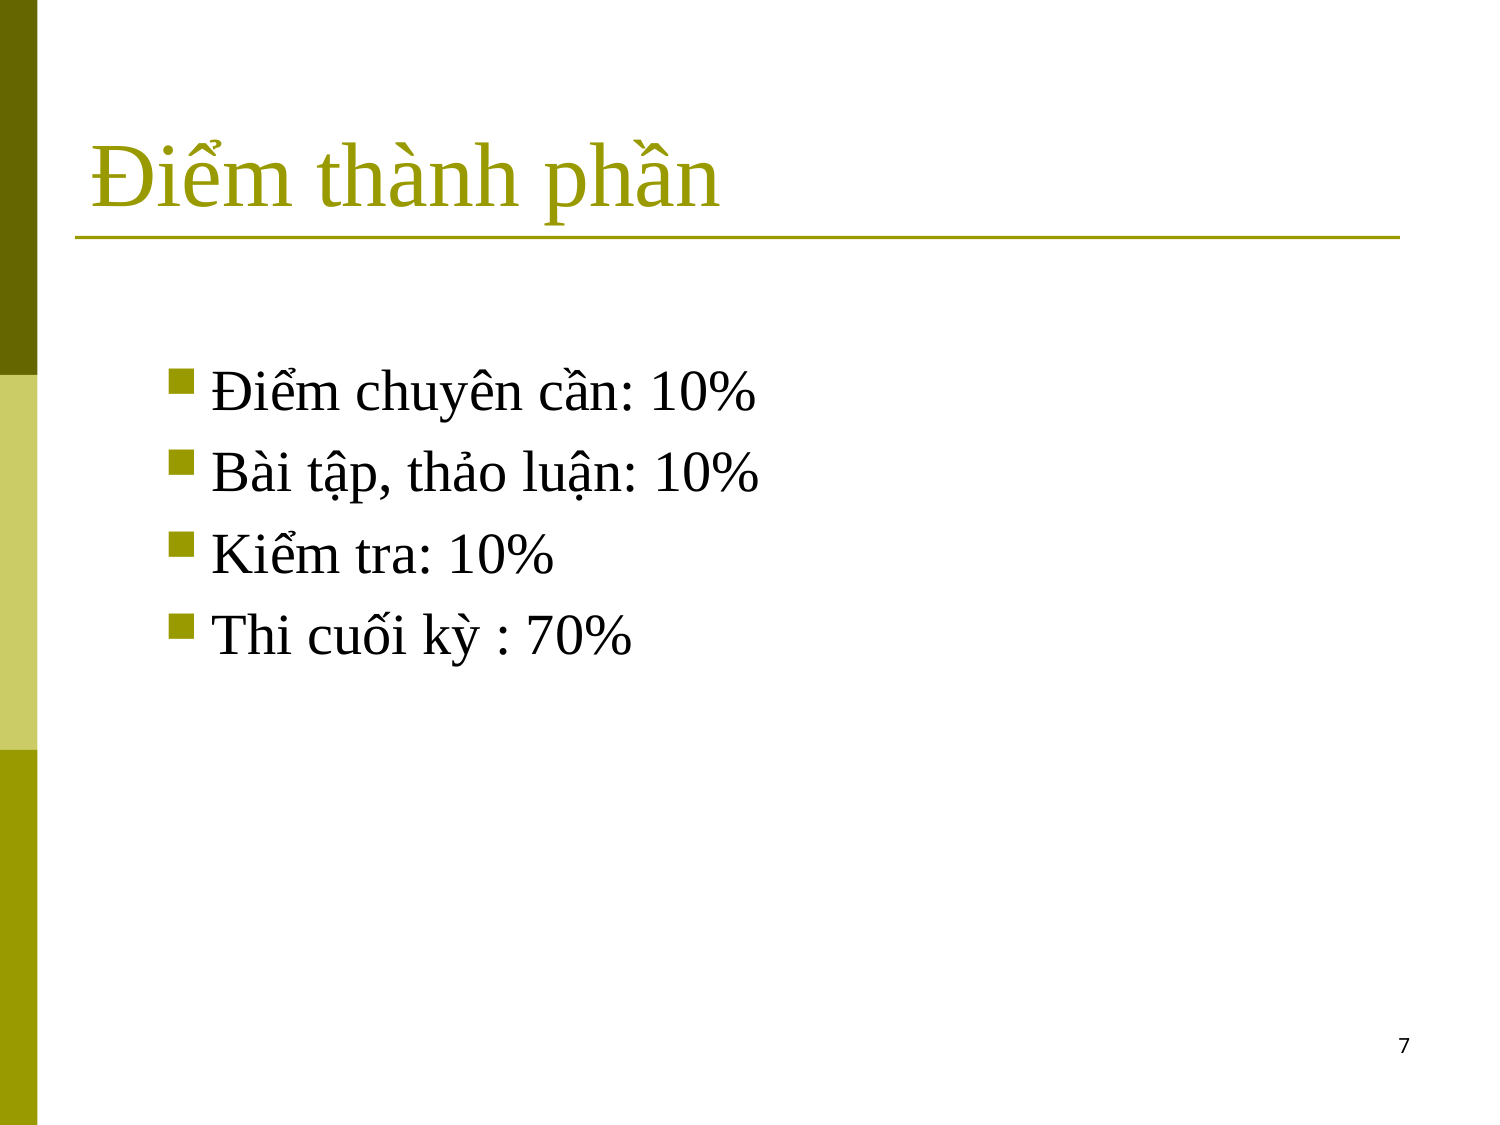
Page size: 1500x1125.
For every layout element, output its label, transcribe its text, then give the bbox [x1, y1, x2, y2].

title Điểm thành phần [75, 45, 1425, 233]
list Điểm chuyên cần: 10% Bài tập, thảo luận: 10% Kiểm tra: 10% Thi cuối kỳ : 70% [75, 262, 1425, 1006]
slide_number 7 [1074, 1024, 1426, 1101]
